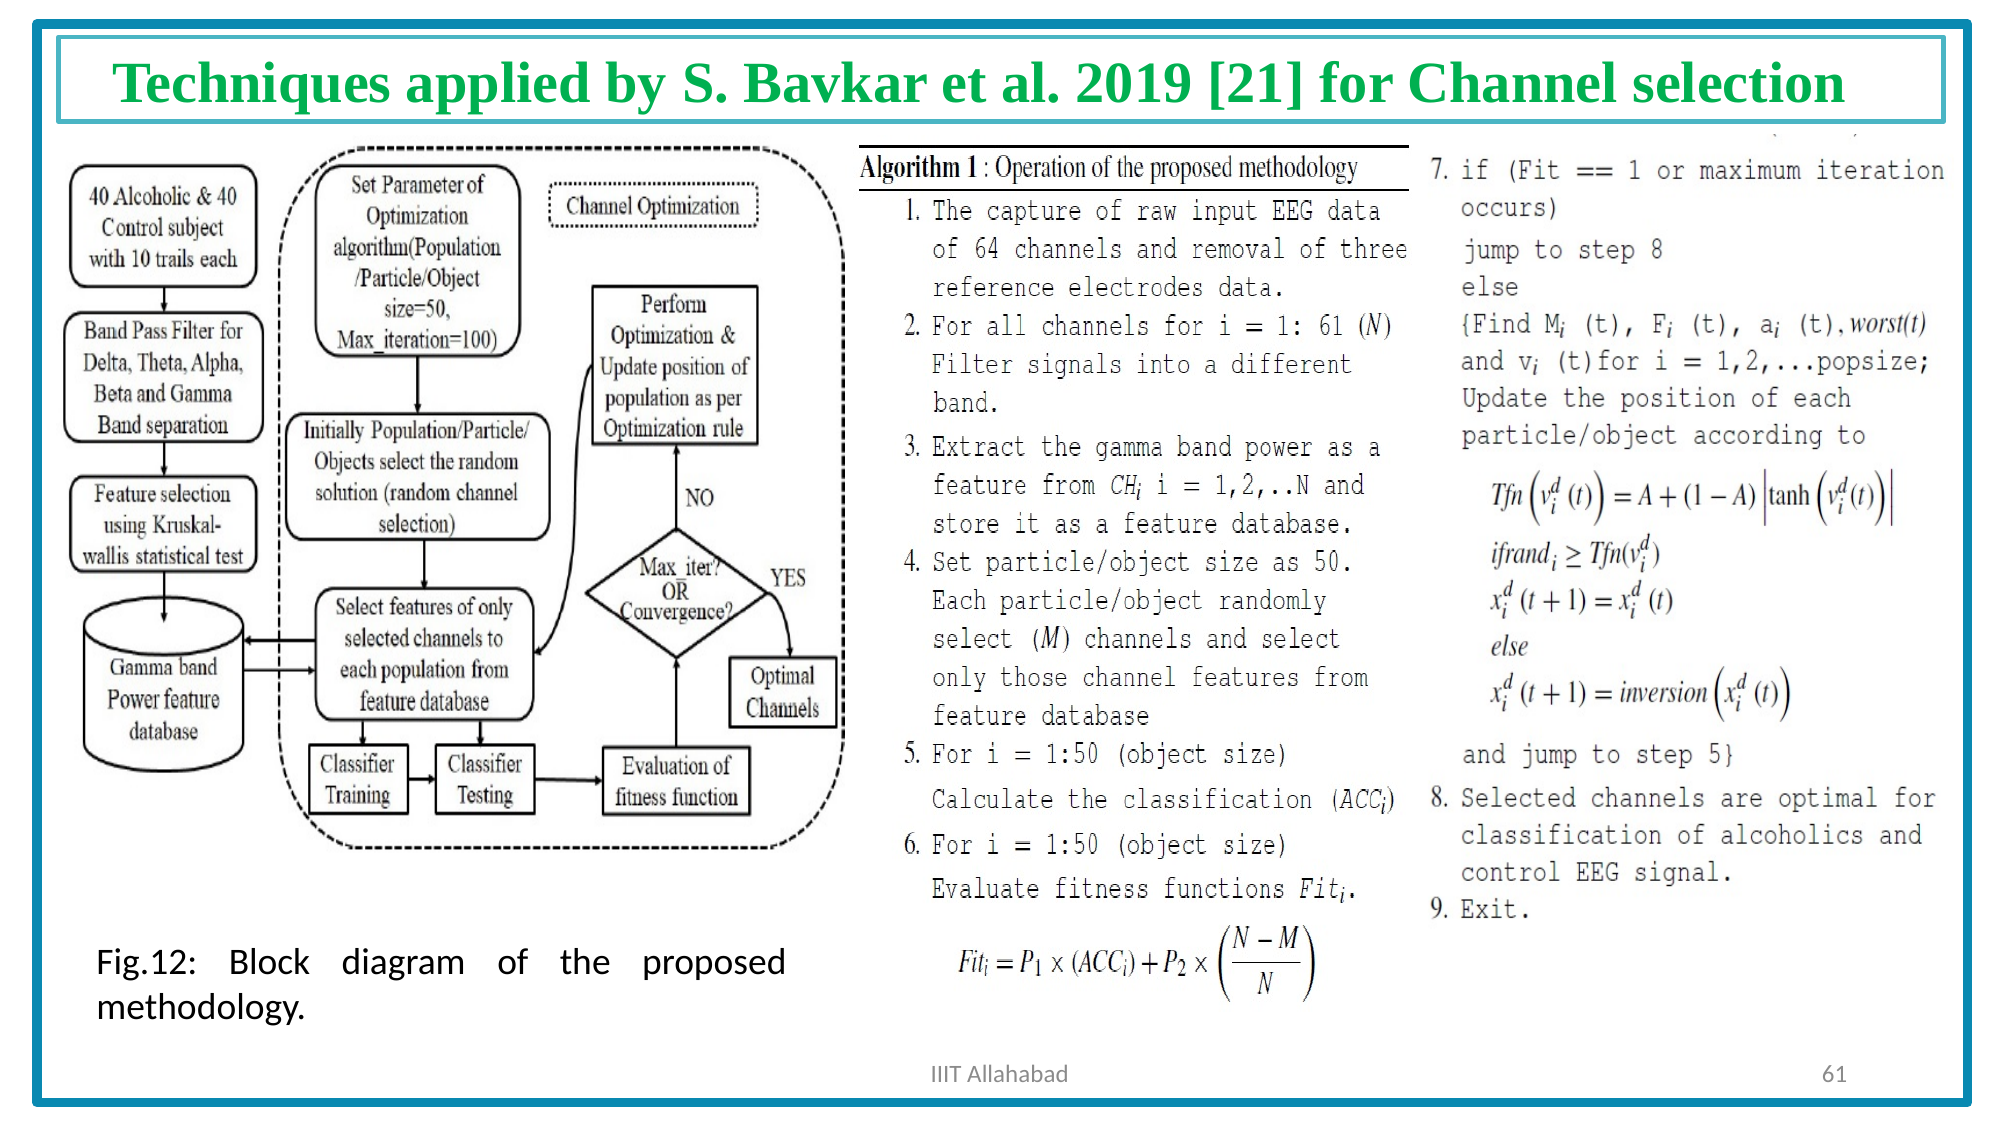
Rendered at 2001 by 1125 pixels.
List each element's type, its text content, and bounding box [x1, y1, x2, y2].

text_box Techniques applied by S. Bavkar et al. 2019 [21] for Channel selection [58, 36, 1944, 122]
text_box Fig.12: Block diagram of the proposed methodology. [81, 929, 803, 1035]
text_box [36, 23, 1968, 1103]
slide_number 61 [1412, 1042, 1863, 1103]
picture [47, 134, 1956, 1012]
